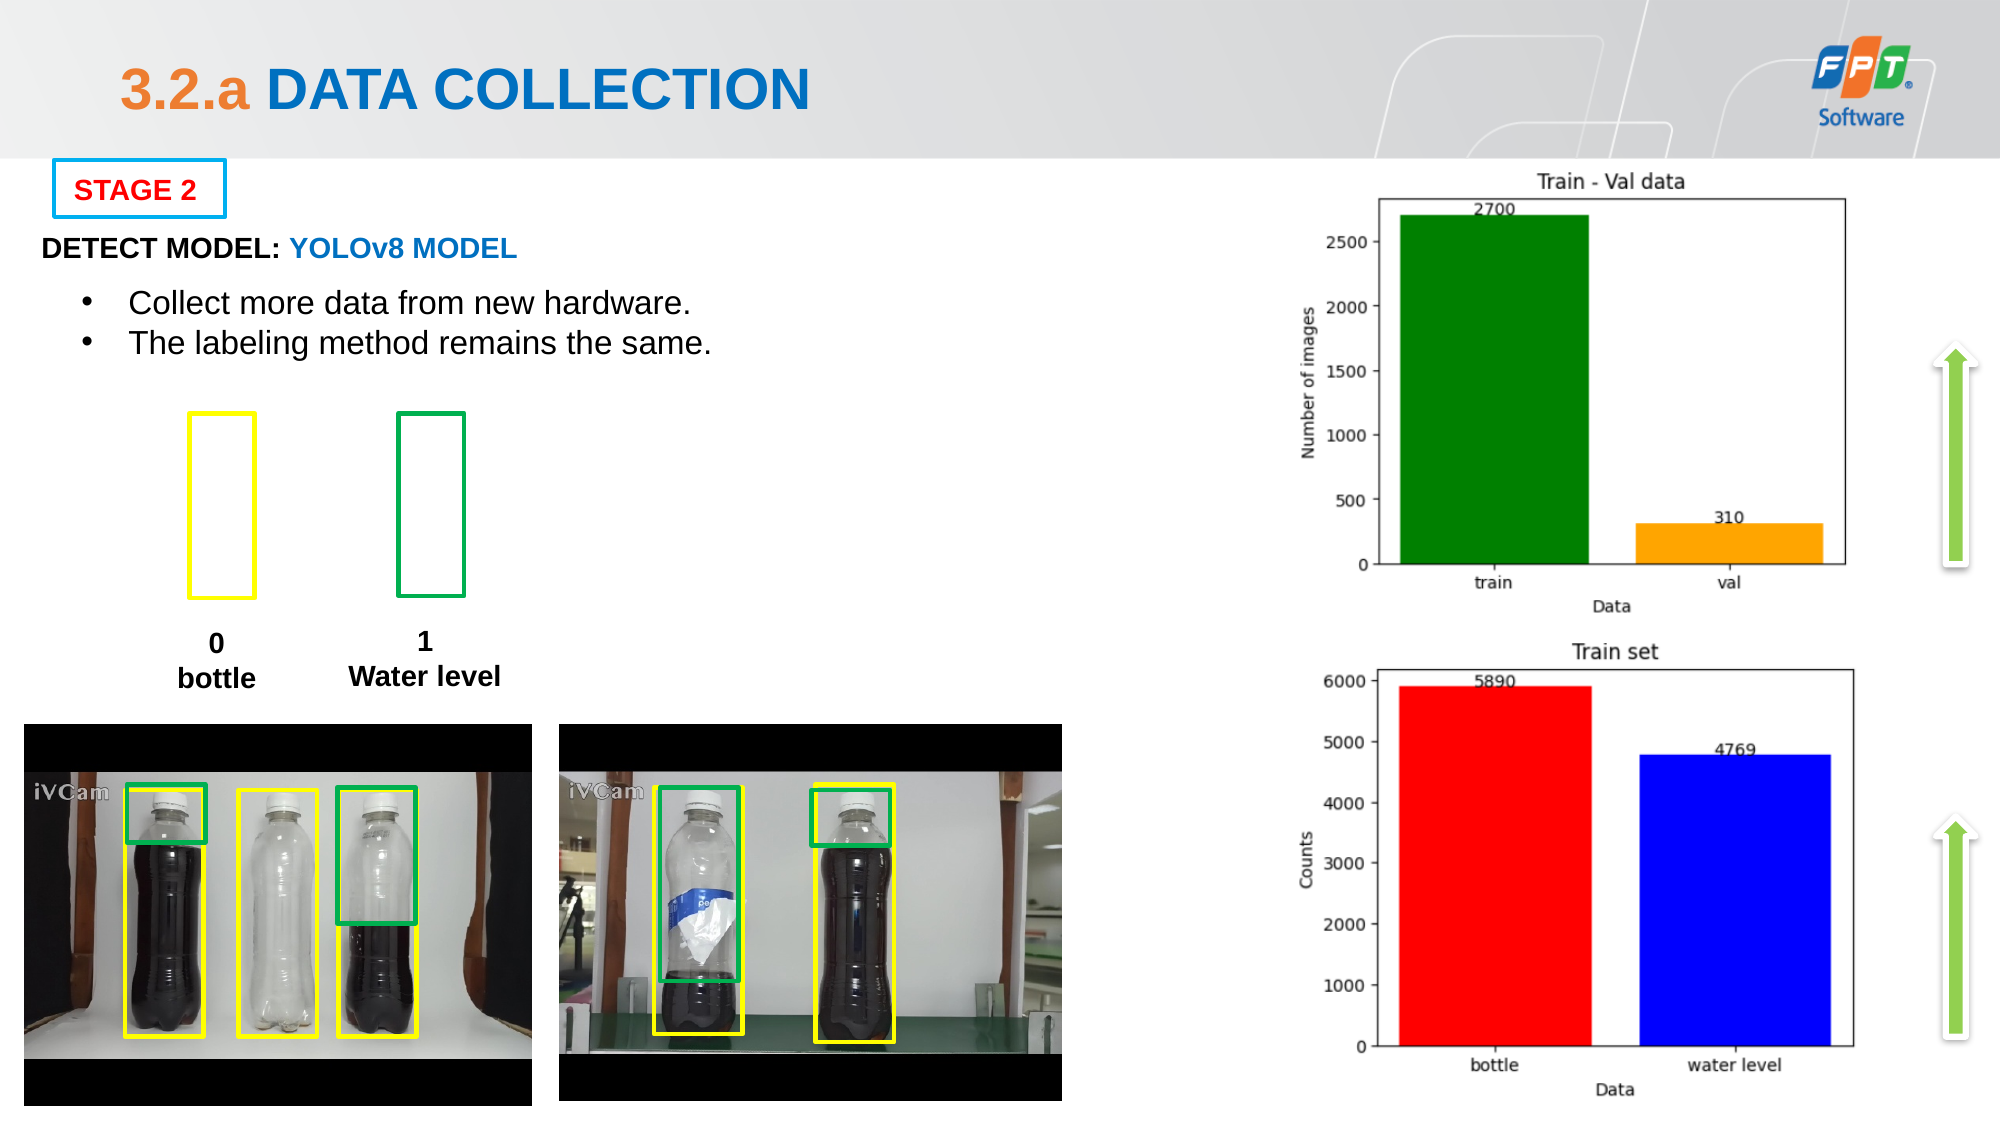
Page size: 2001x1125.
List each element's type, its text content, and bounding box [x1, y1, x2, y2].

text_box Collect more data from new hardware. The labeling method remains the same. [66, 273, 730, 369]
picture [1294, 171, 1861, 618]
text_box 1 Water level [317, 615, 534, 701]
text_box [398, 413, 464, 596]
text_box [1933, 340, 1979, 568]
text_box DETECT MODEL: YOLOv8 MODEL [26, 222, 920, 273]
text_box 0 bottle [162, 617, 272, 702]
text_box STAGE 2 [52, 170, 227, 219]
picture [23, 724, 1062, 1106]
text_box [1933, 813, 1979, 1040]
picture [0, 0, 2000, 159]
picture [1294, 643, 1861, 1106]
text_box [189, 413, 255, 598]
